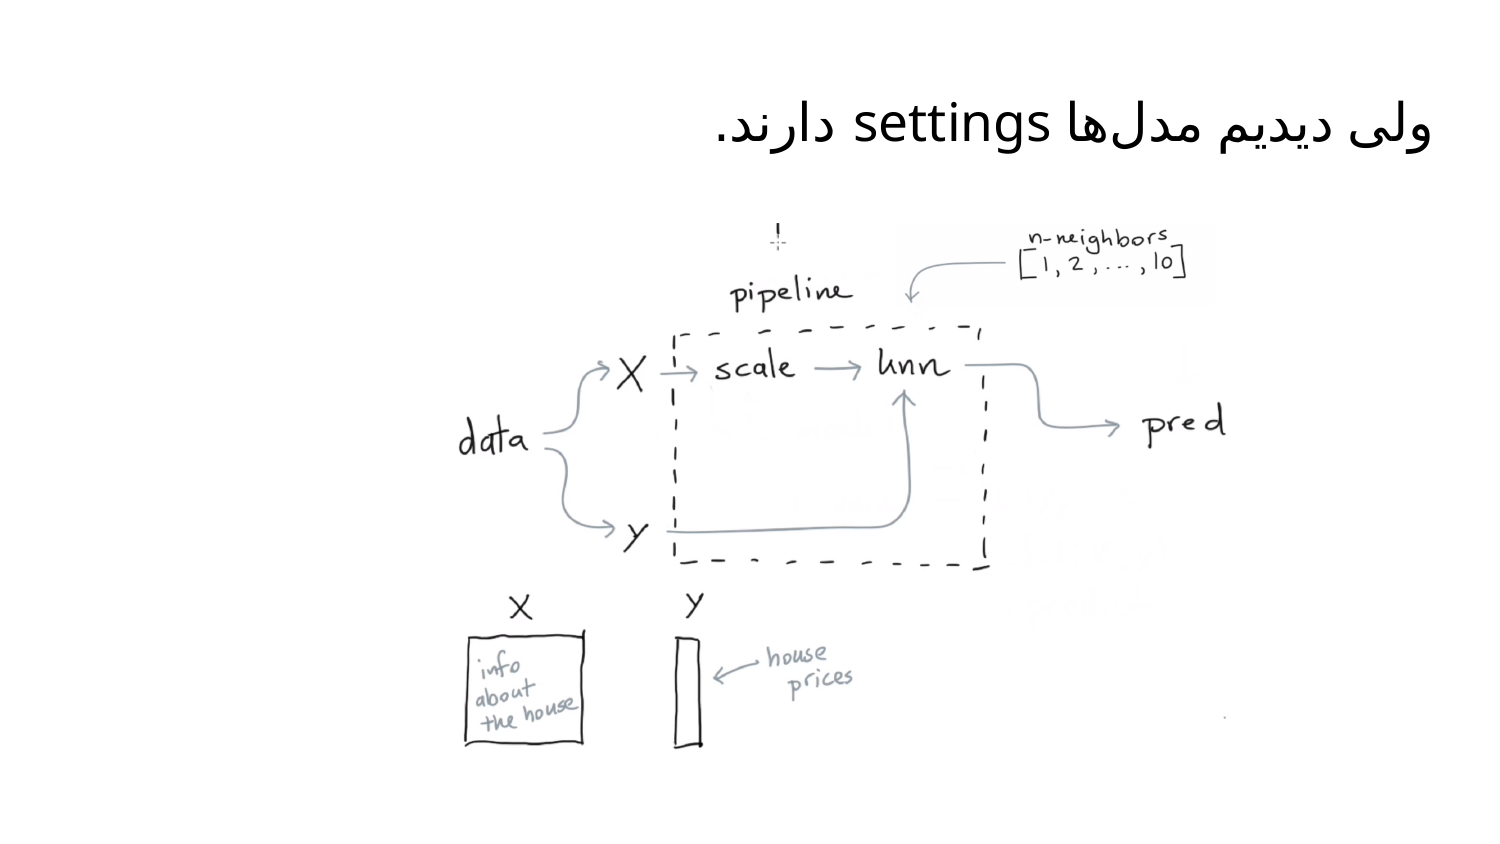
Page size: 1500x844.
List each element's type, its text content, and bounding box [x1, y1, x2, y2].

picture [389, 223, 1252, 761]
title ولی دیدیم مدل‌ها settings دارند. [51, 72, 1449, 167]
